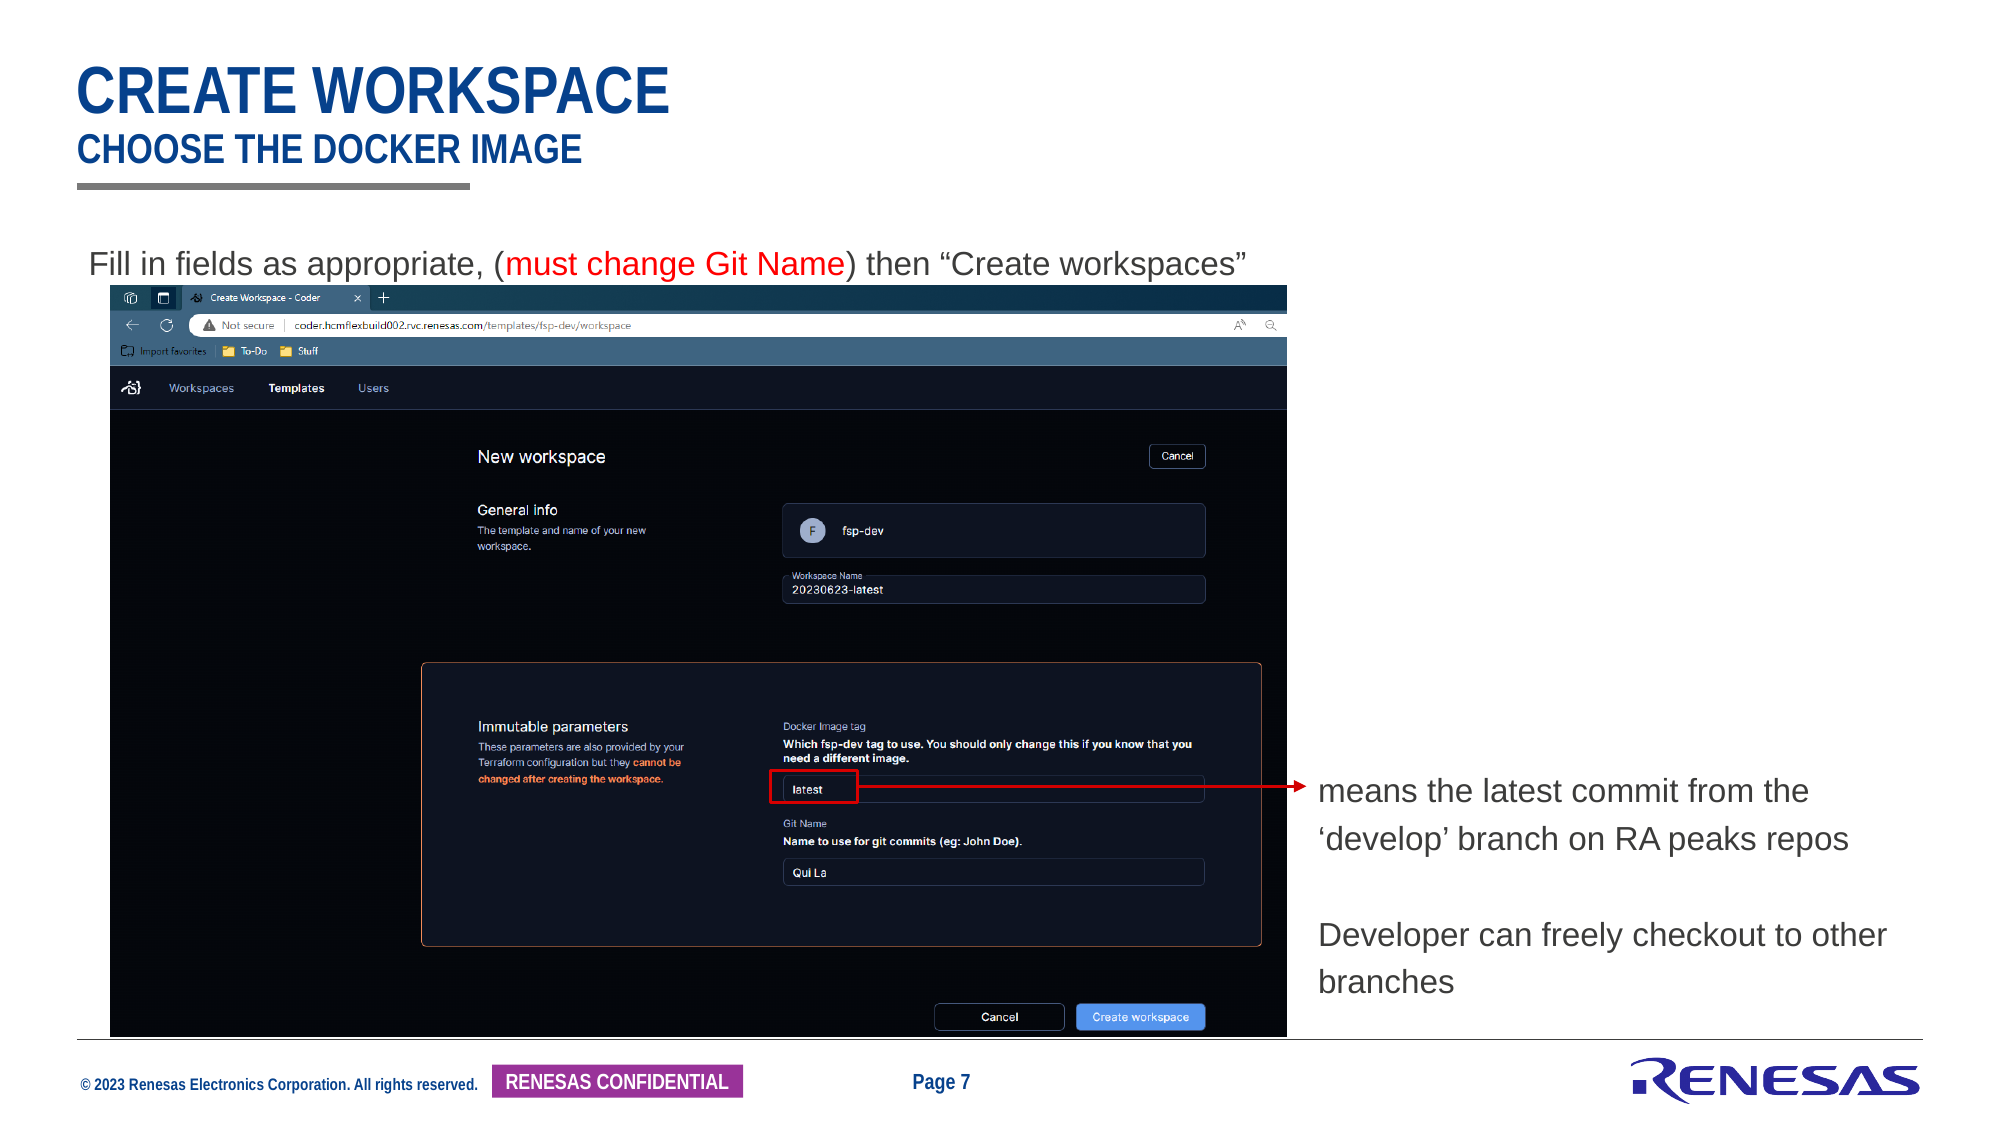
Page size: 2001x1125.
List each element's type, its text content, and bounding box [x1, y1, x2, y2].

title Create workspace choose the docker image [76, 54, 1922, 173]
picture [110, 284, 1287, 1037]
picture [1628, 1055, 1923, 1106]
text_box means the latest commit from the ‘develop’ branch on RA peaks repos Developer can freely checkout to other branches [1306, 761, 1922, 994]
list Fill in fields as appropriate, (must change Git Name) then “Create workspaces” [76, 233, 1922, 544]
